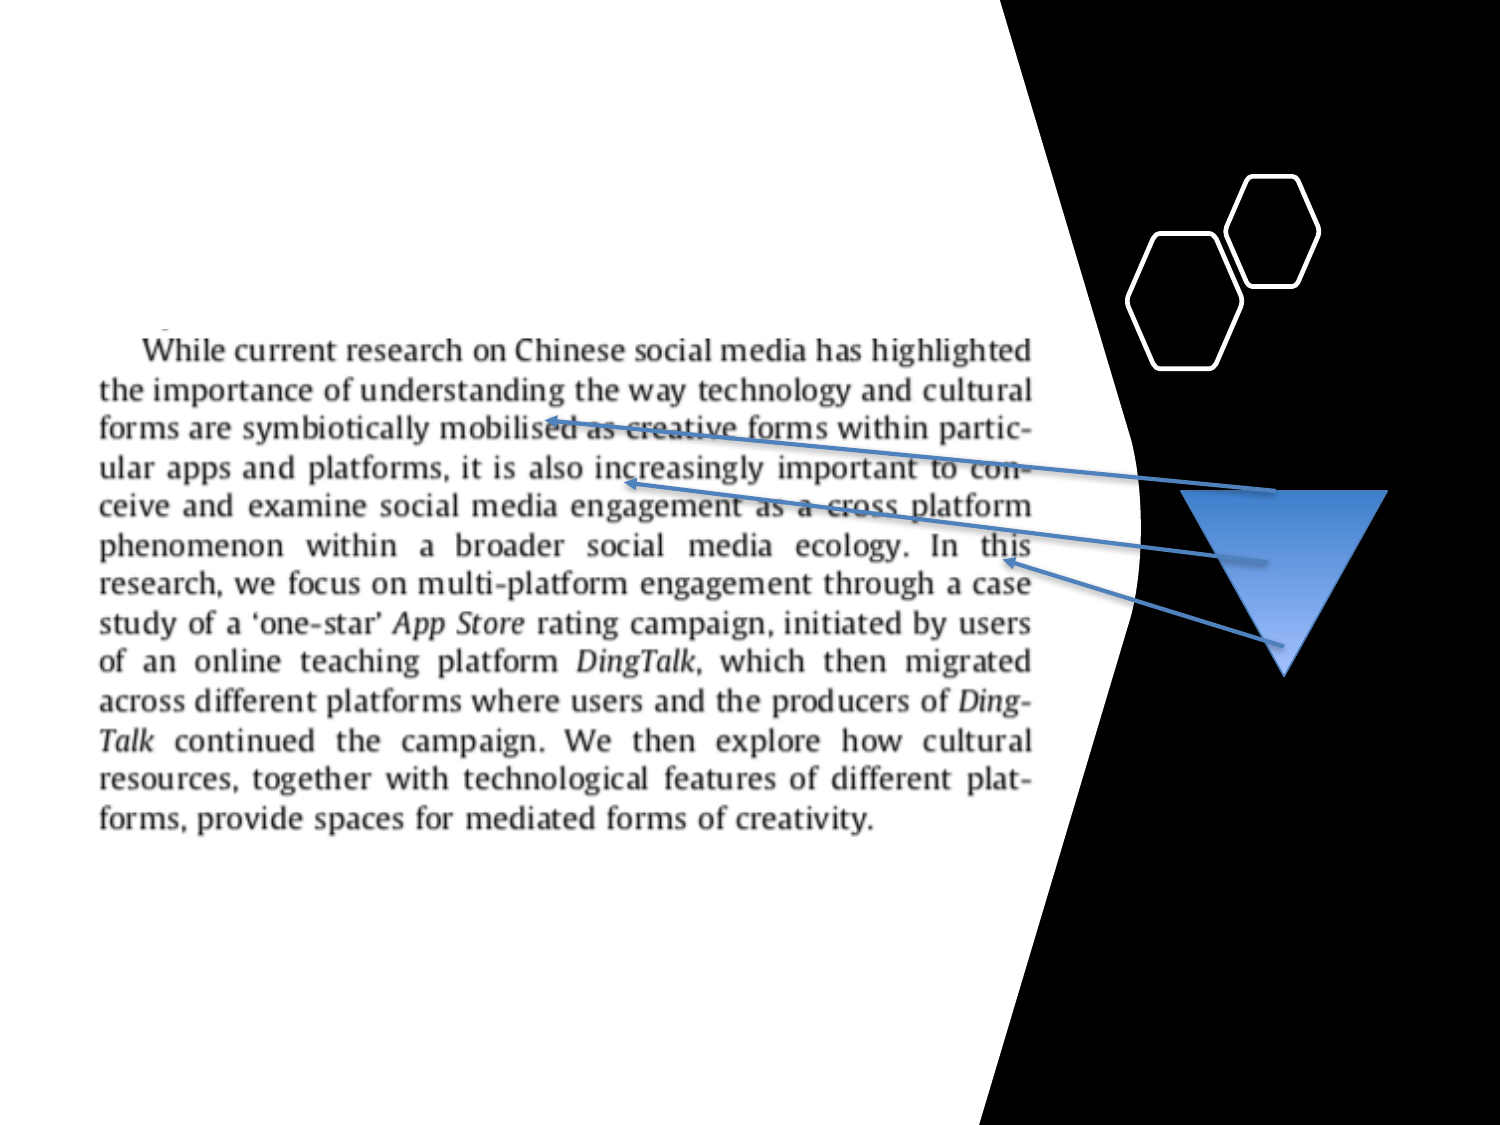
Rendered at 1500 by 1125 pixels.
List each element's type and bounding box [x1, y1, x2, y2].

text_box [623, 482, 1269, 563]
text_box [544, 419, 1276, 492]
text_box [1002, 559, 1285, 647]
text_box [1271, 490, 1388, 678]
text_box [0, 0, 1127, 1125]
picture [78, 328, 1046, 849]
text_box [982, 0, 1500, 1125]
text_box [1126, 176, 1320, 369]
